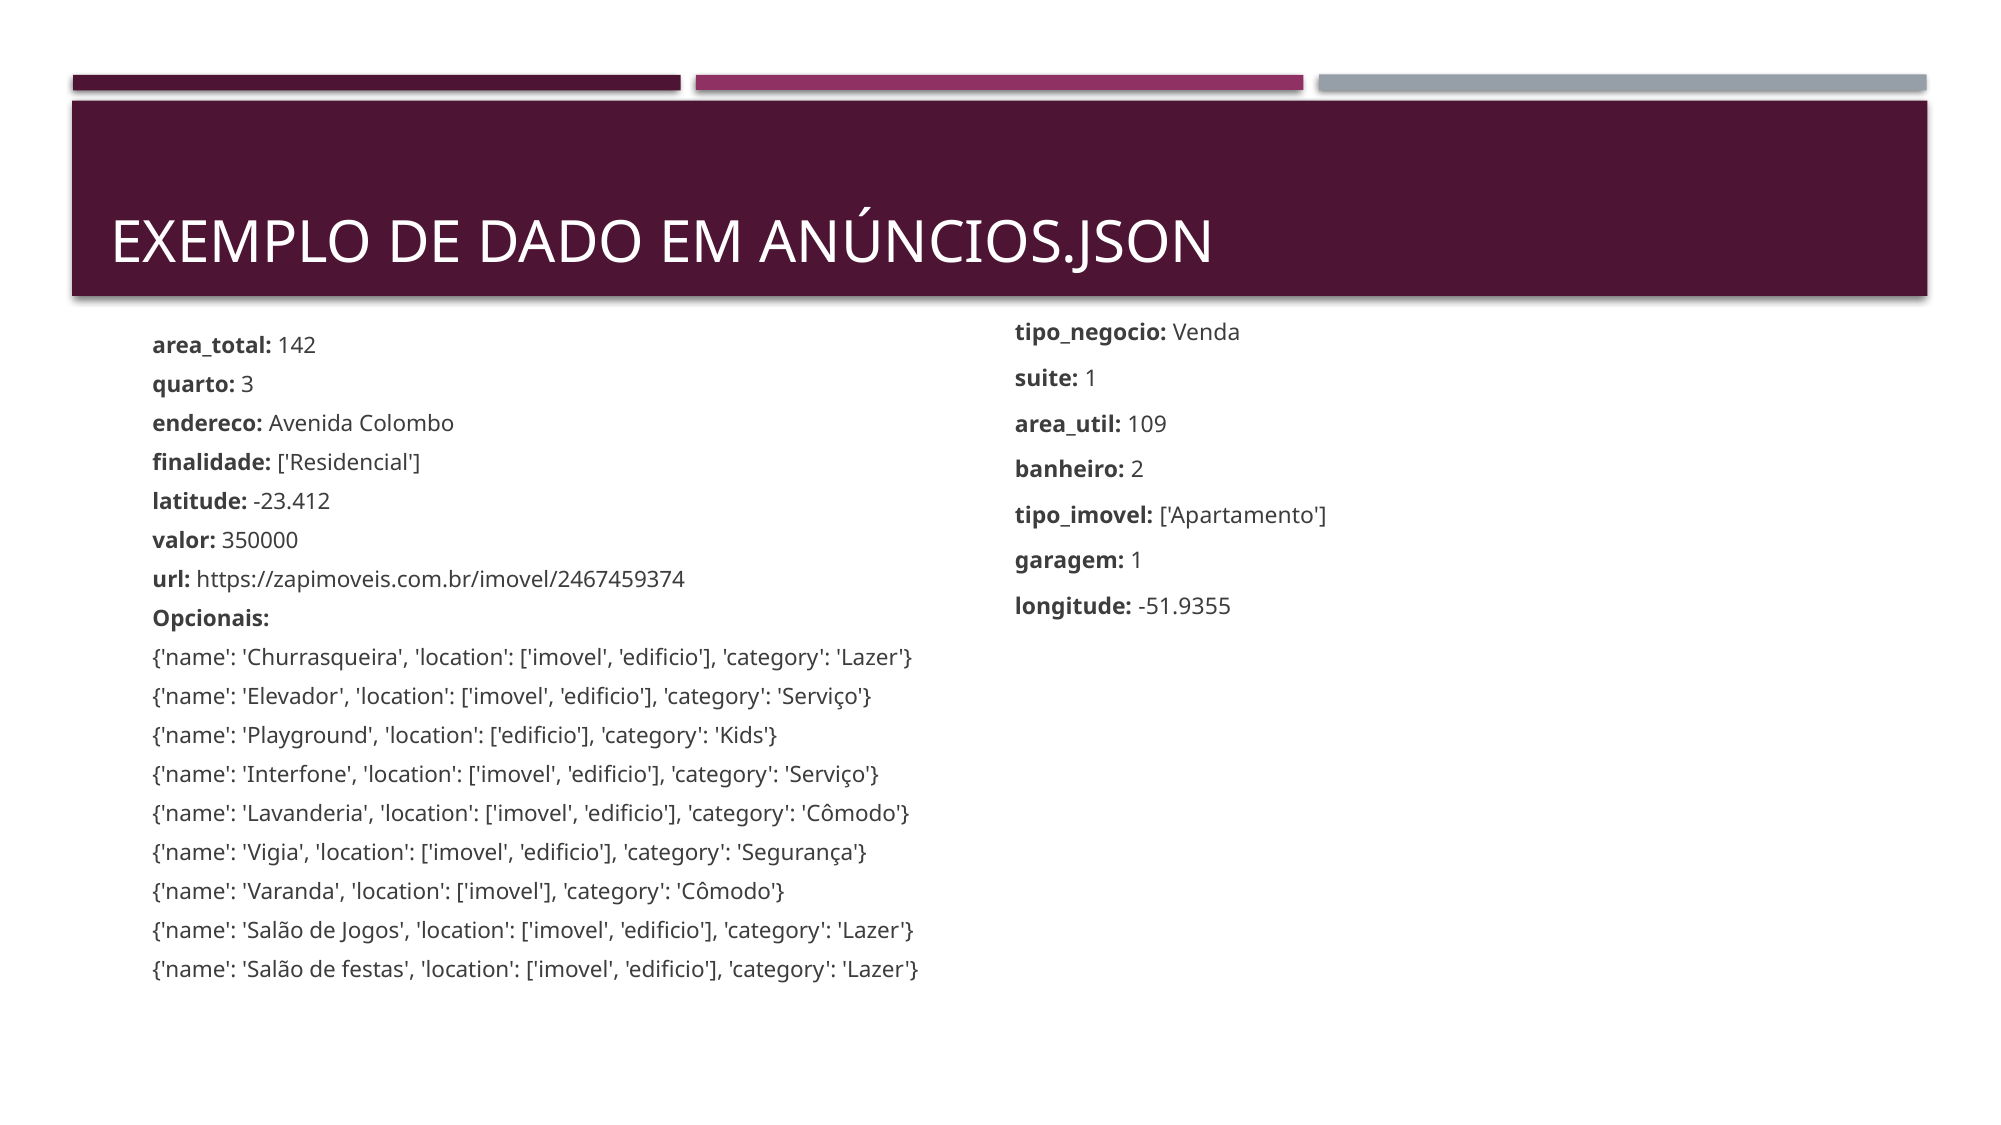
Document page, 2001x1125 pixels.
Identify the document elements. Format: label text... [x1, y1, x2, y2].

list area_total: 142 quarto: 3 endereco: Avenida Colombo finalidade: ['Residencial'] latitude: -23.412 valor: 350000 url: https://zapimoveis.com.br/imovel/2467459374 Opcionais: {'name': 'Churrasqueira', 'location': ['imovel', 'edificio'], 'category': 'Lazer'} {'name': 'Elevador', 'location': ['imovel', 'edificio'], 'category': 'Serviço'} {'name': 'Playground', 'location': ['edificio'], 'category': 'Kids'} {'name': 'Interfone', 'location': ['imovel', 'edificio'], 'category': 'Serviço'} {'name': 'Lavanderia', 'location': ['imovel', 'edificio'], 'category': 'Cômodo'} {'name': 'Vigia', 'location': ['imovel', 'edificio'], 'category': 'Segurança'} {'name': 'Varanda', 'location': ['imovel'], 'category': 'Cômodo'} {'name': 'Salão de Jogos', 'location': ['imovel', 'edificio'], 'category': 'Lazer'} {'name': 'Salão de festas', 'location': ['imovel', 'edificio'], 'category': 'Lazer'} [137, 299, 939, 1014]
text_box tipo_negocio: Venda suite: 1 area_util: 109 banheiro: 2 tipo_imovel: ['Apartamento'] garagem: 1 longitude: -51.9355 [999, 313, 1802, 1028]
title Exemplo de dado em anúncios.json [95, 115, 1905, 282]
